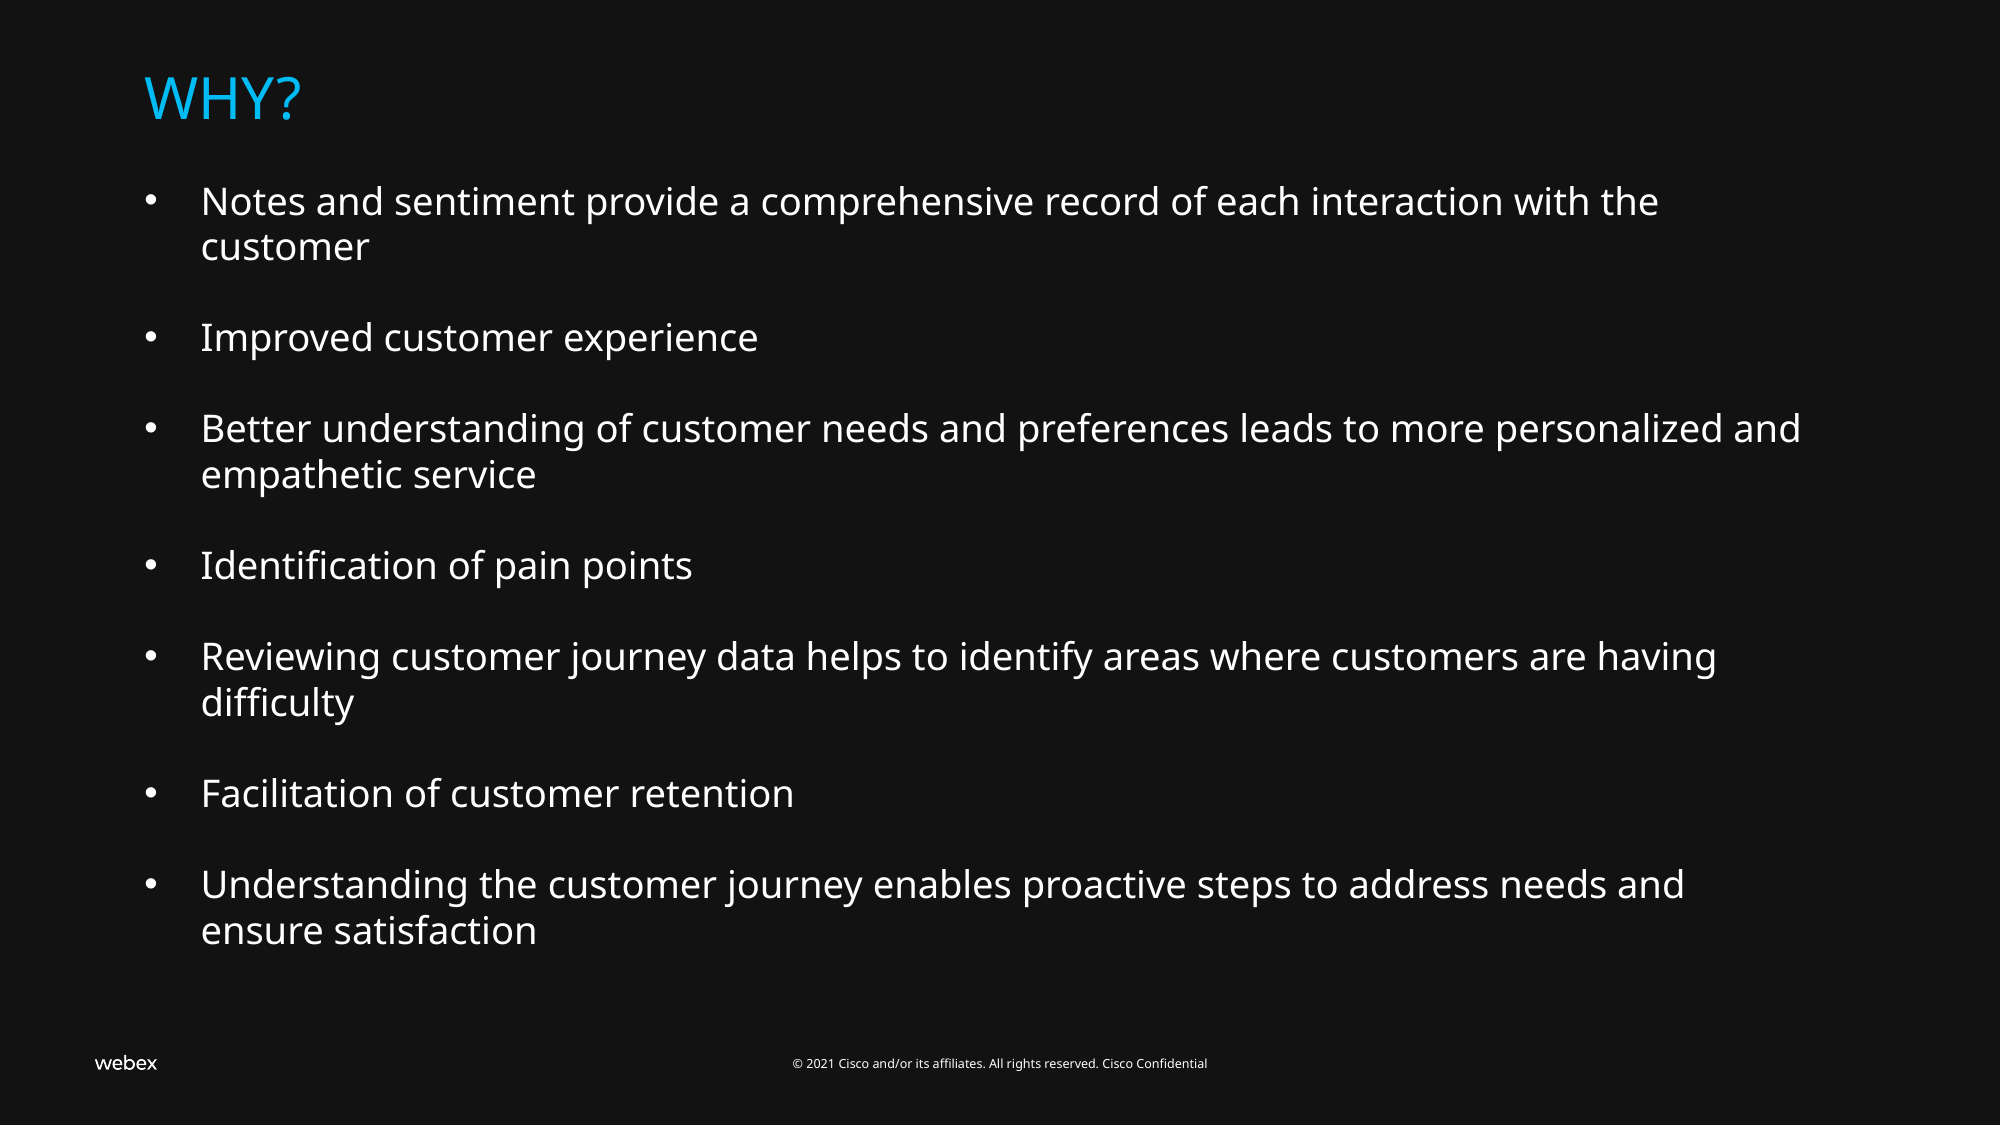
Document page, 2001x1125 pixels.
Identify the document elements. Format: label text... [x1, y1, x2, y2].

text_box WHY? Notes and sentiment provide a comprehensive record of each interaction with the customer Improved customer experience Better understanding of customer needs and preferences leads to more personalized and empathetic service Identification of pain points Reviewing customer journey data helps to identify areas where customers are having difficulty Facilitation of customer retention Understanding the customer journey enables proactive steps to address needs and ensure satisfaction [129, 53, 1820, 960]
picture [84, 1044, 168, 1081]
